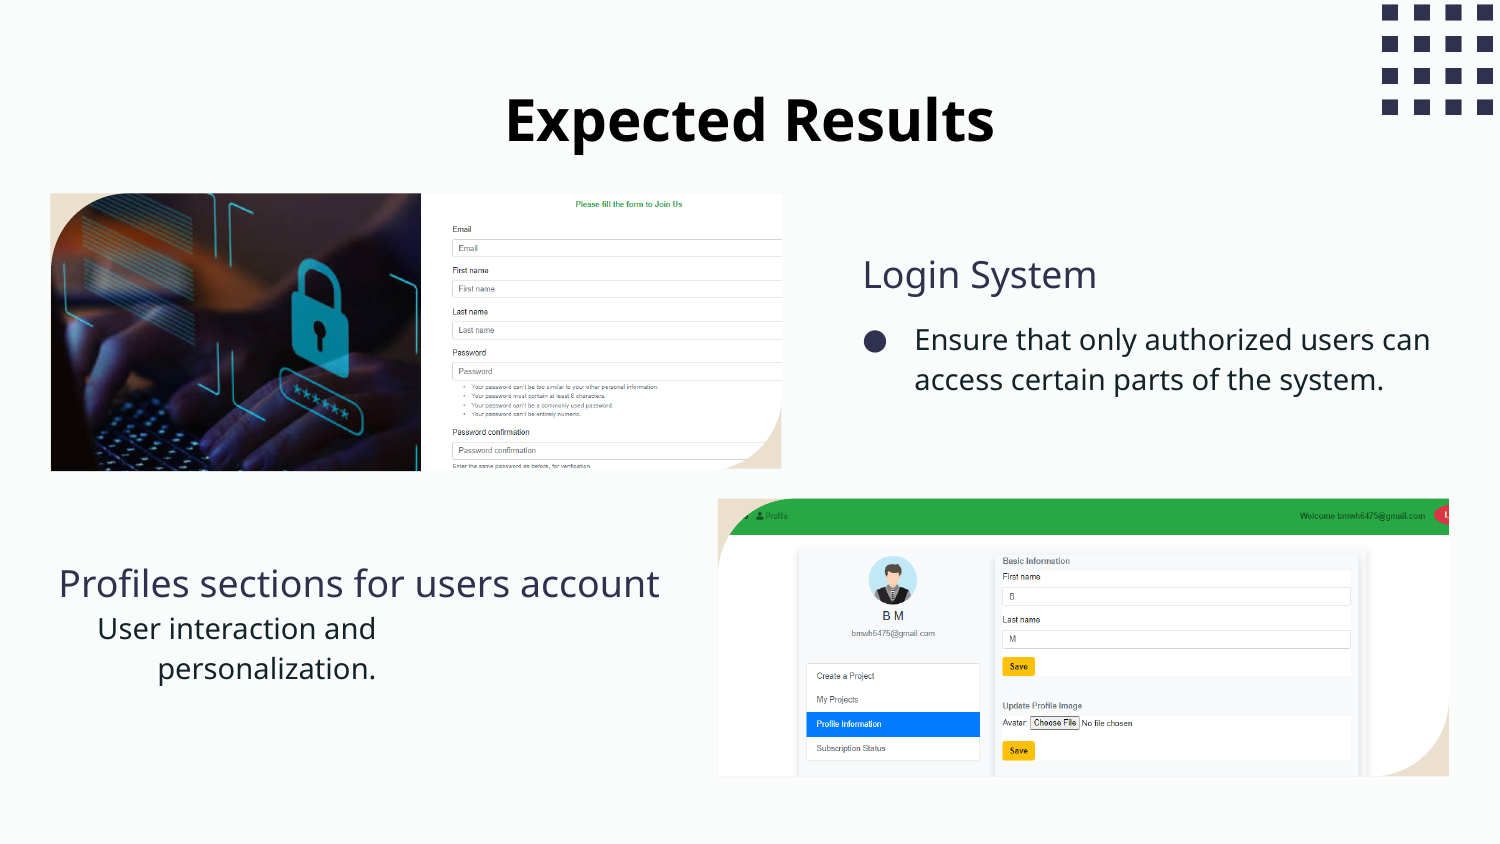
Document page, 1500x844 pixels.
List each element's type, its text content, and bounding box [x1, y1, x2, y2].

picture [717, 498, 1450, 777]
title Expected Results [51, 72, 1449, 153]
list Ensure that only authorized users can access certain parts of the system. [839, 315, 1449, 449]
subtitle Login System [839, 216, 1449, 297]
picture [50, 193, 783, 472]
subtitle Profiles sections for users account [0, 525, 661, 606]
picture [1382, 0, 1500, 115]
list User interaction and personalization. [51, 605, 377, 686]
